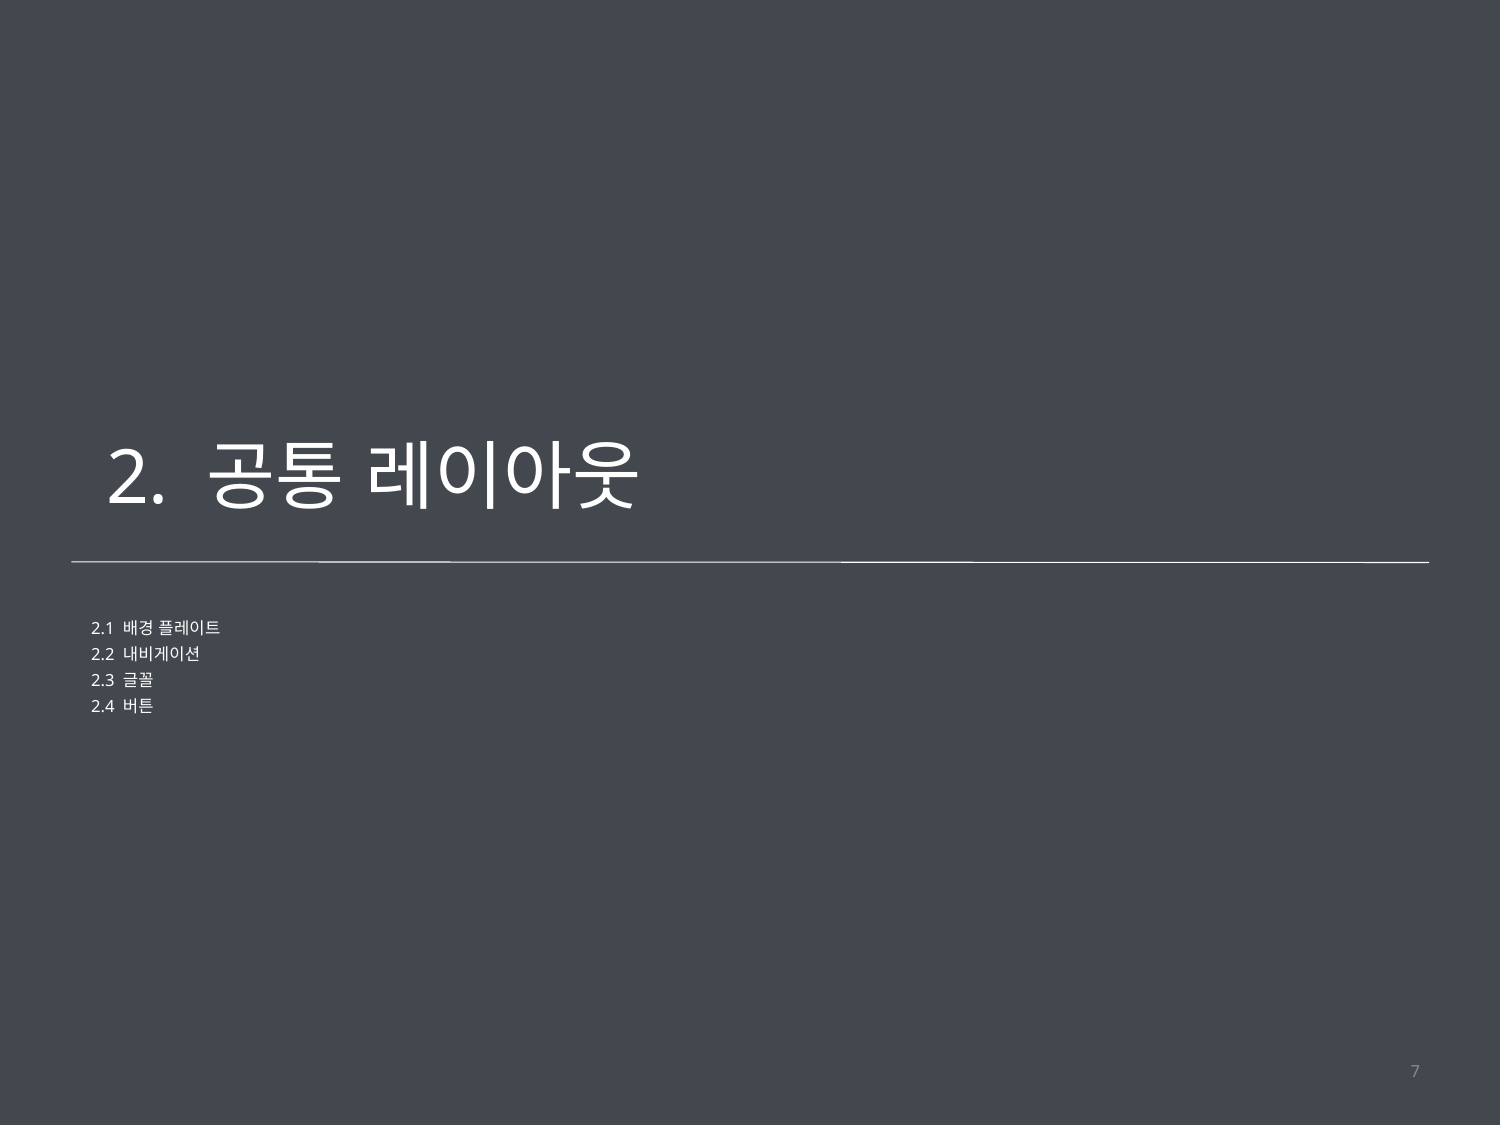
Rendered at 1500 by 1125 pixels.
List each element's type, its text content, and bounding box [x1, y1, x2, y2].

text_box 2. 공통 레이아웃 [91, 420, 657, 526]
text_box 2.1 배경 플레이트 2.2 내비게이션 2.3 글꼴 2.4 버튼 [76, 604, 241, 724]
slide_number 7 [1097, 1042, 1436, 1103]
